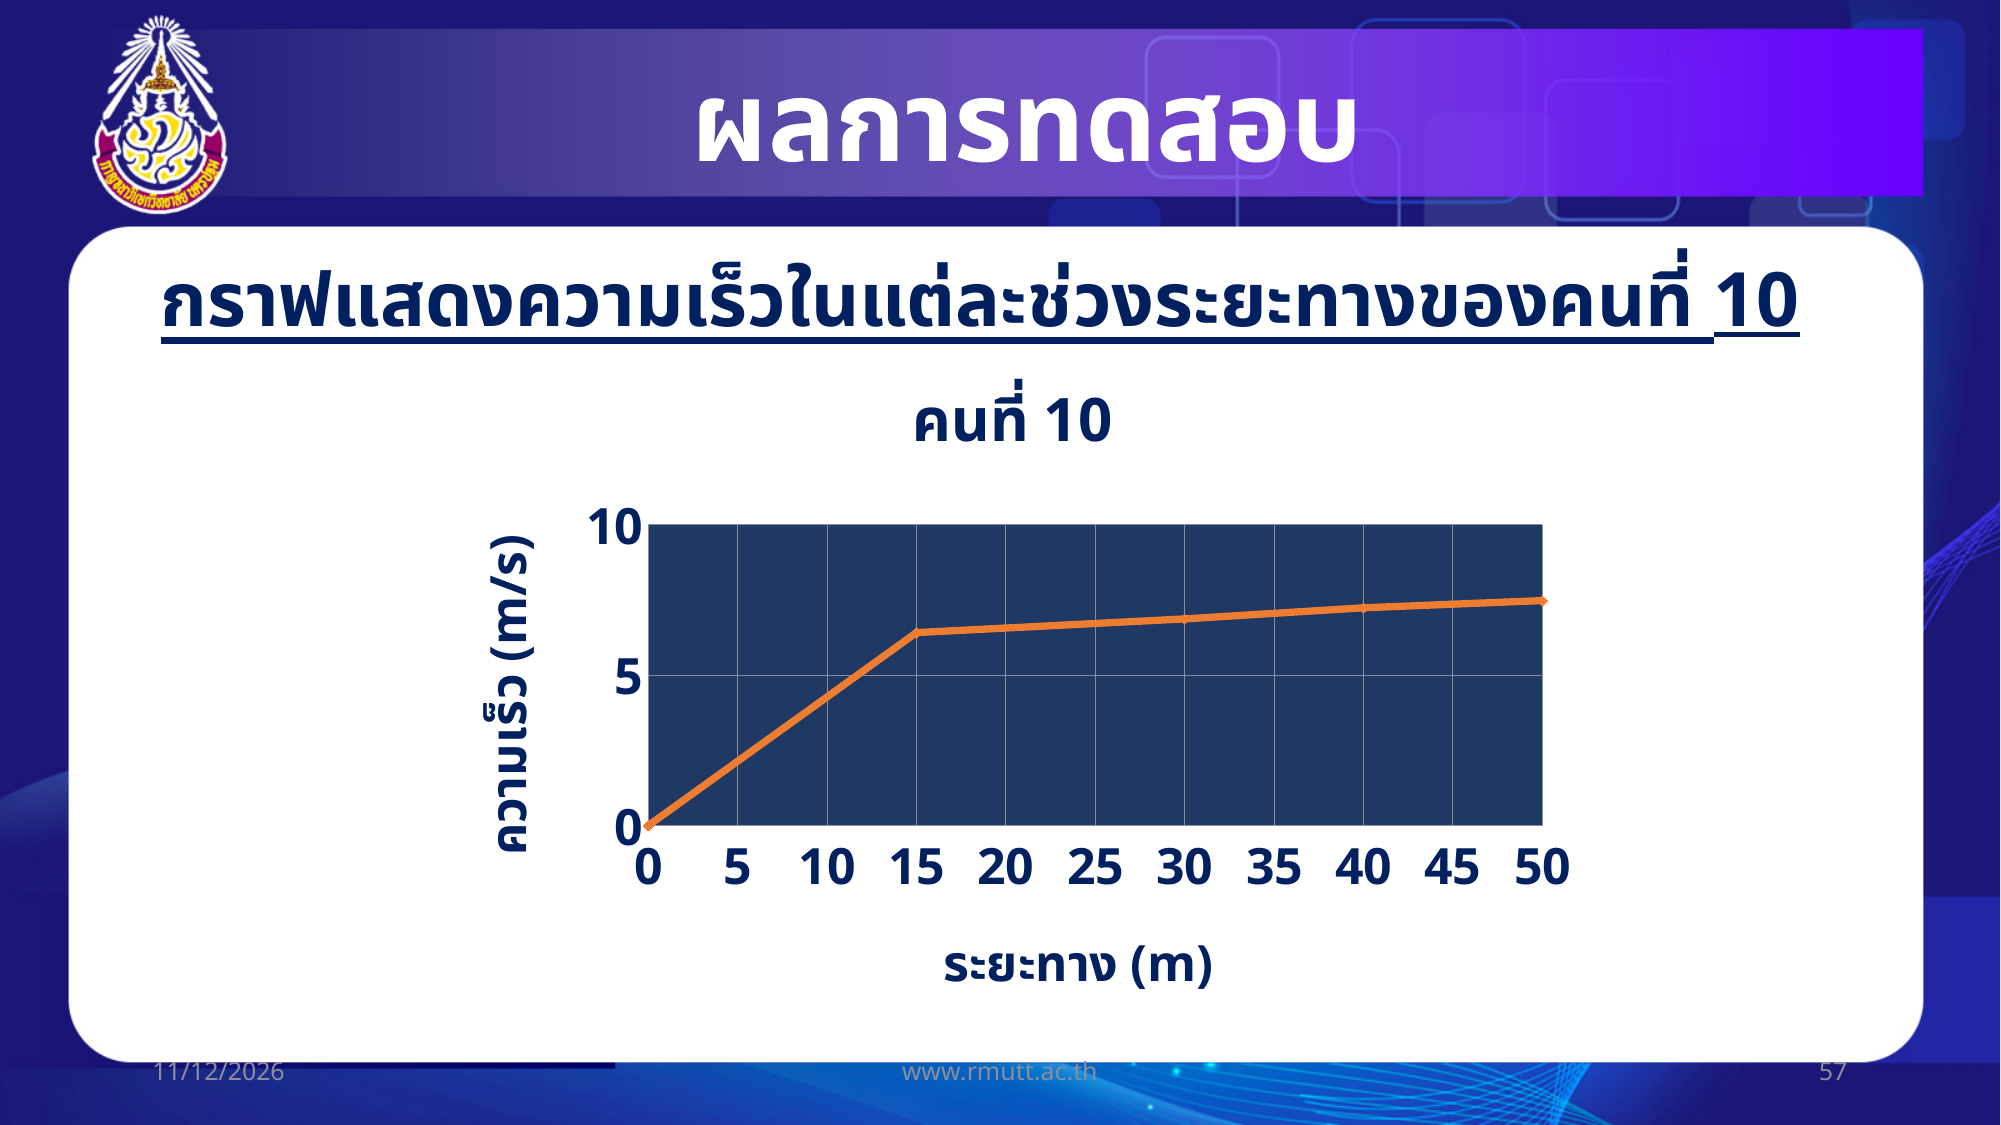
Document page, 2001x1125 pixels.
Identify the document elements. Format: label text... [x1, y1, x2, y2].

list กราฟแสดงความเร็วในแต่ละช่วงระยะทางของคนที่ 10 [97, 254, 1863, 1043]
chart [431, 337, 1594, 1043]
picture [0, 0, 2001, 1125]
title ผลการทดสอบ [150, 16, 1875, 234]
footer www.rmutt.ac.th [662, 1043, 1338, 1103]
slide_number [137, 1043, 588, 1103]
slide_number 57 [1412, 1043, 1863, 1103]
